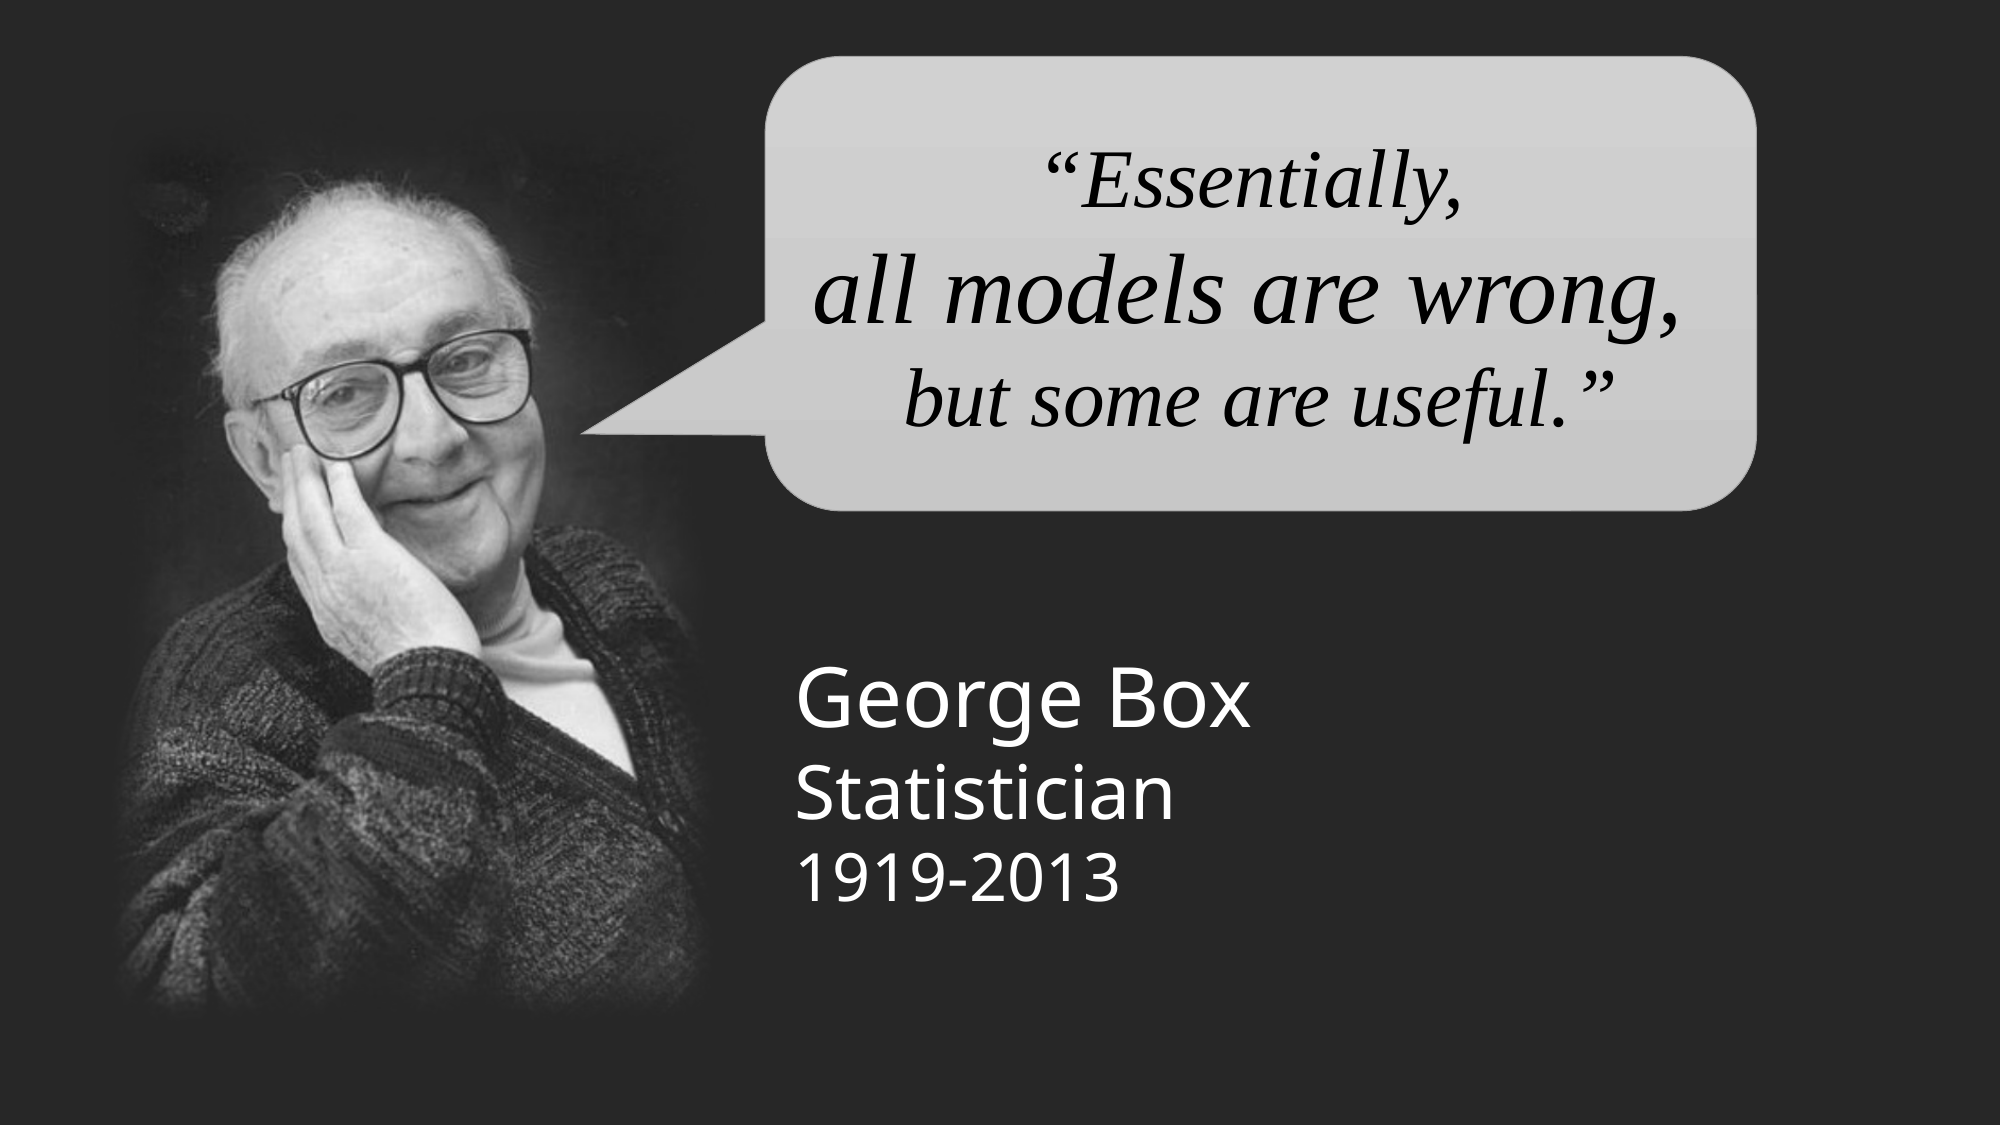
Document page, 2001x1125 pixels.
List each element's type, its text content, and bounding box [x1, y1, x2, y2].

picture [106, 108, 720, 1026]
text_box “Essentially, all models are wrong, but some are useful.” [720, 55, 1758, 512]
text_box George Box Statistician 1919-2013 [780, 636, 1268, 1022]
